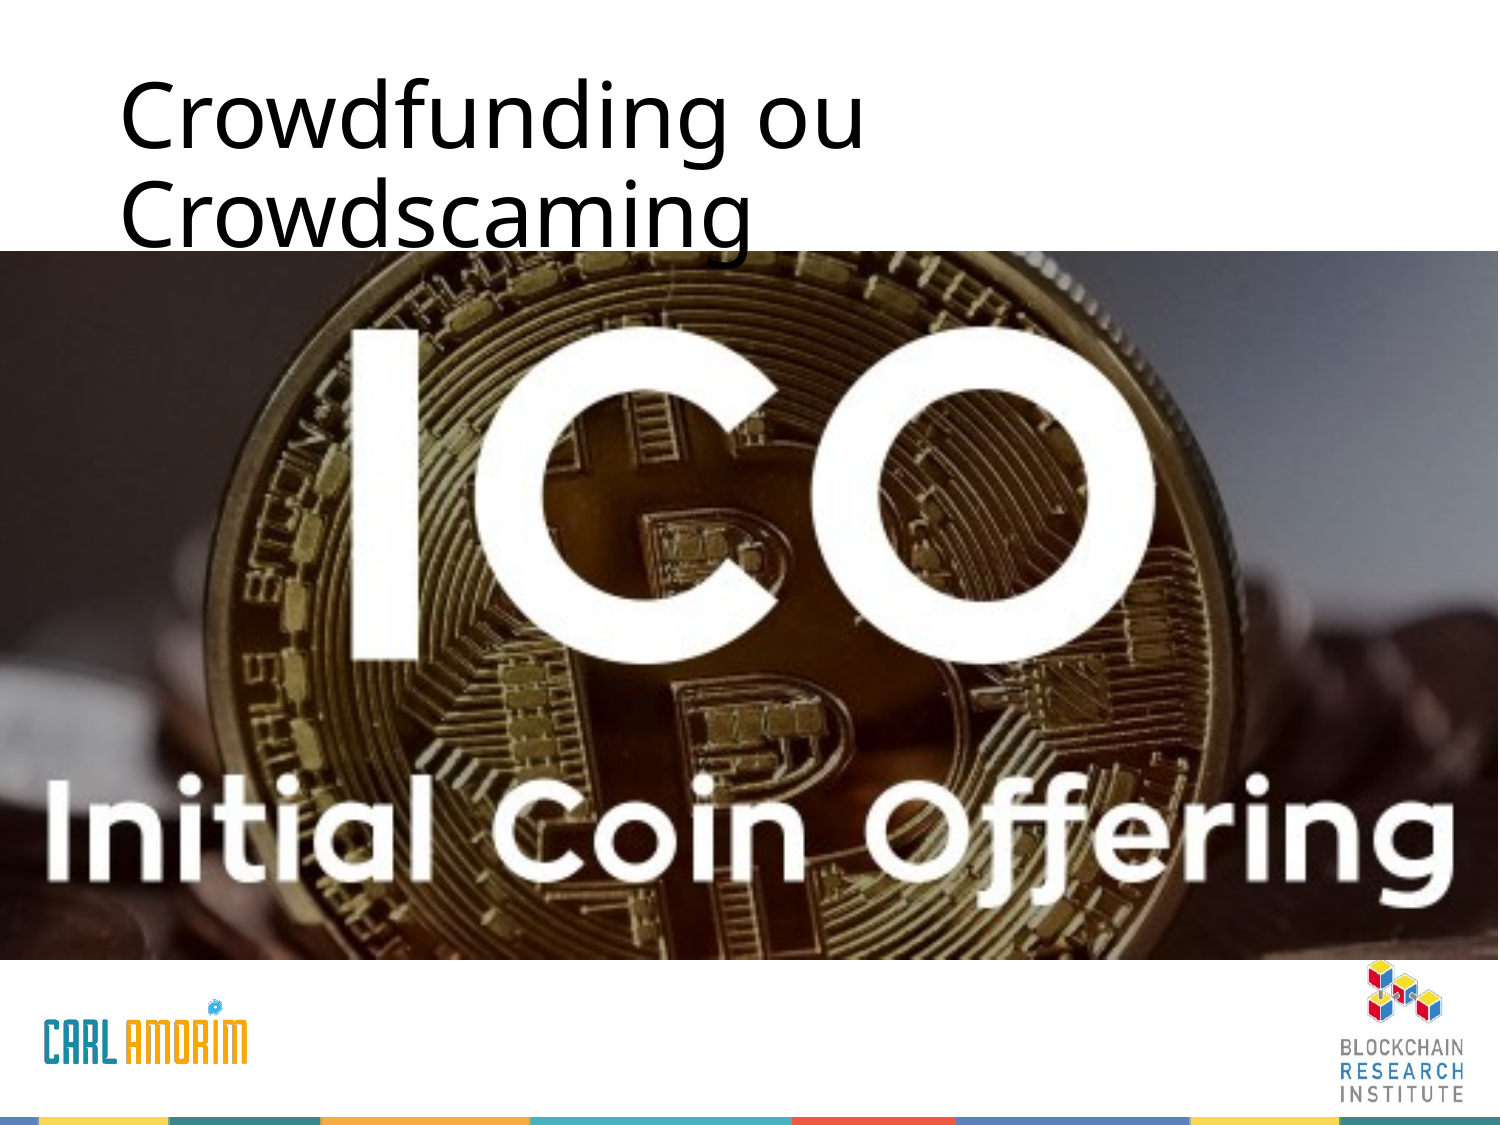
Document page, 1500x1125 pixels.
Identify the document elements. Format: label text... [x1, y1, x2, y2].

picture [0, 251, 1500, 1125]
title Crowdfunding ou Crowdscaming [103, 59, 1397, 251]
picture [38, 995, 252, 1068]
